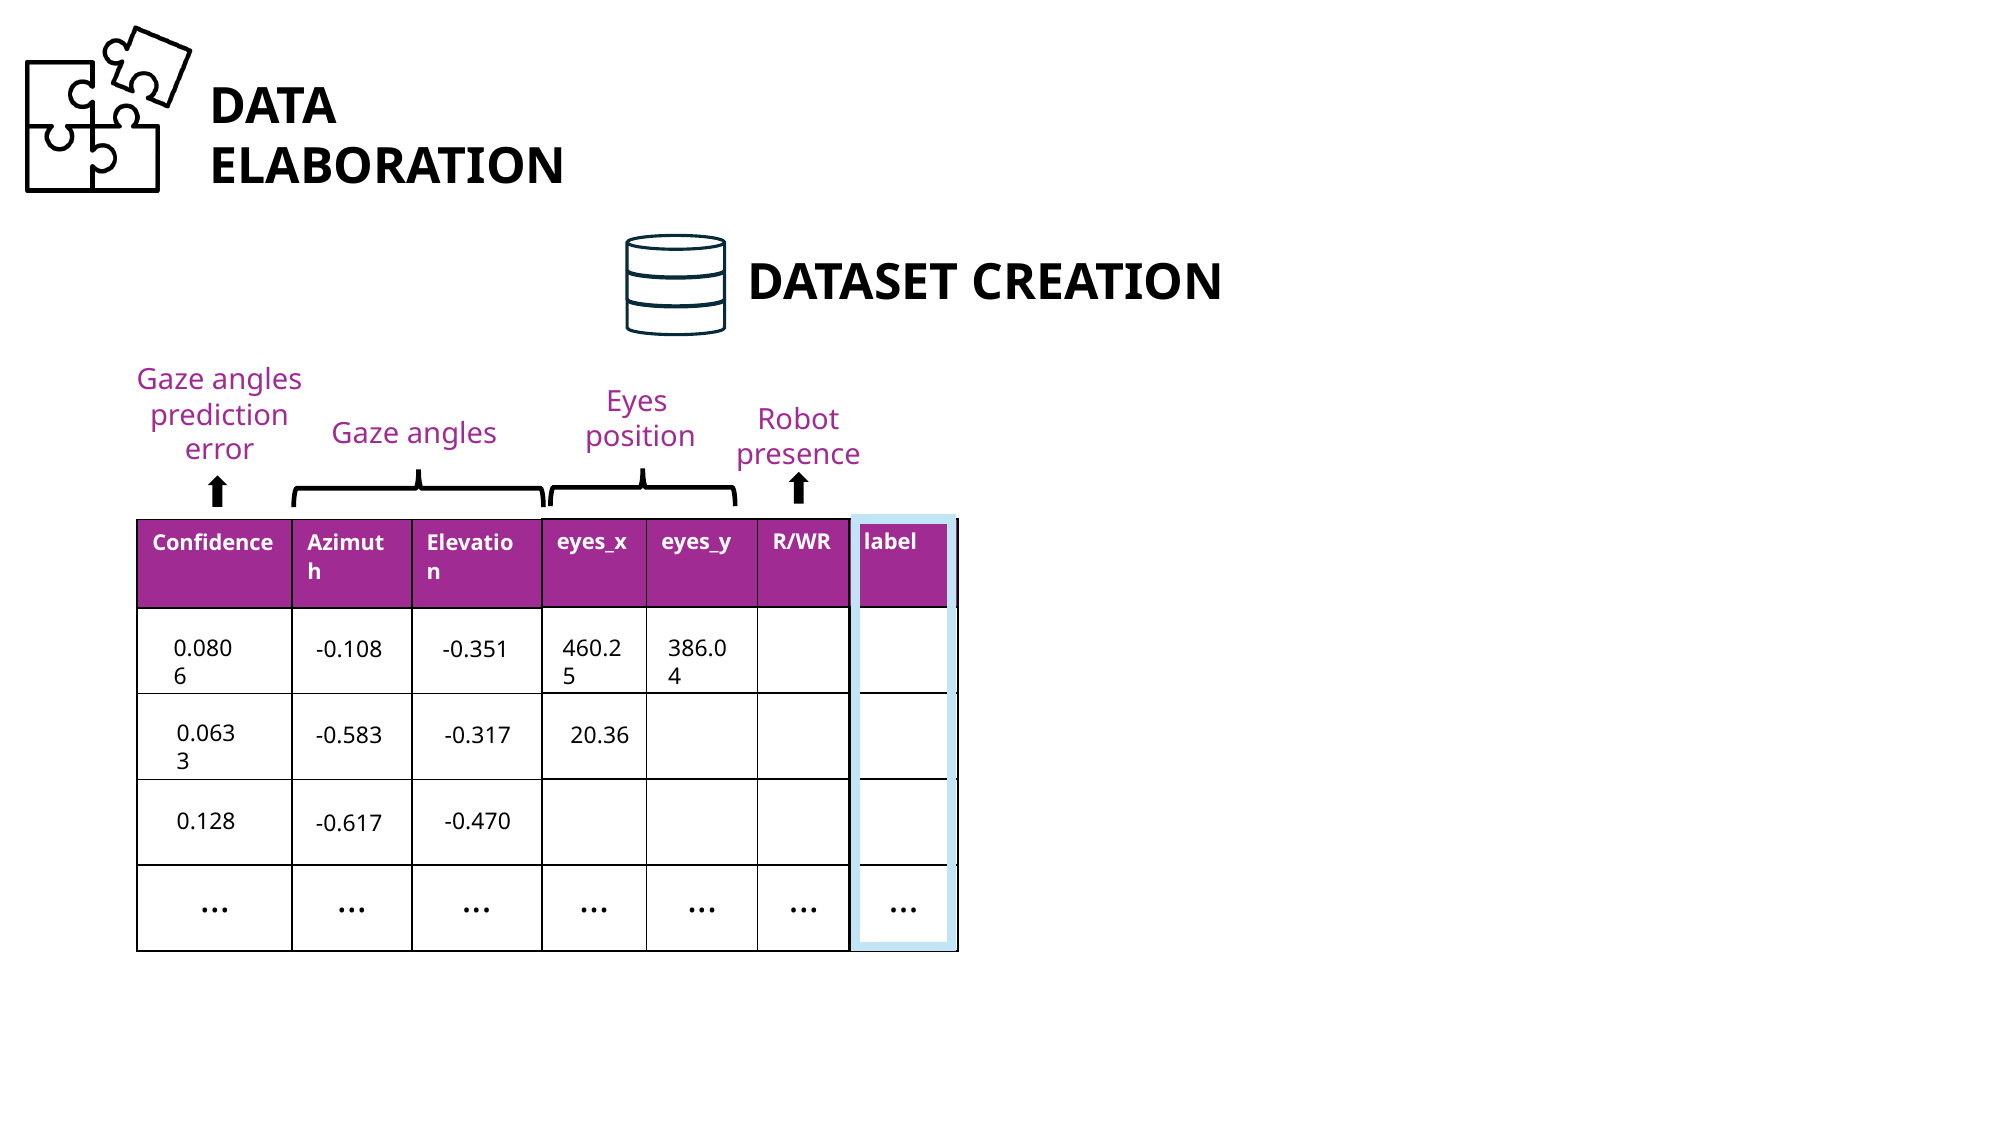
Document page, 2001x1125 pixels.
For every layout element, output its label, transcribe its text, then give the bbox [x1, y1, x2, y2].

text_box [854, 517, 953, 948]
table_cell [543, 608, 646, 692]
table_cell [413, 694, 541, 779]
table_cell [413, 780, 541, 864]
table_cell ... [413, 866, 541, 950]
text_box 460.25 [547, 626, 646, 697]
text_box DATA ELABORATION [217, 66, 701, 202]
table_cell [293, 609, 411, 693]
table_cell [138, 609, 291, 693]
table_cell [758, 780, 848, 864]
table_header eyes_x [543, 520, 646, 606]
table_cell ... [647, 866, 757, 950]
text_box 0.0633 [161, 711, 260, 782]
text_box -0.108 [301, 626, 400, 669]
text_box [625, 271, 727, 308]
table_cell [953, 608, 957, 692]
table_cell ... [293, 866, 411, 950]
text_box -0.470 [429, 799, 528, 842]
text_box 0.128 [161, 799, 260, 842]
text_box [625, 233, 727, 279]
table_header eyes_y [647, 520, 757, 606]
table_header Confidence [138, 520, 291, 607]
table_header label [850, 520, 854, 606]
table_cell ... [850, 866, 957, 950]
text_box -0.351 [427, 626, 526, 669]
table_cell [758, 694, 848, 778]
table_cell ... [758, 866, 848, 950]
table_cell [413, 609, 541, 693]
table_cell [138, 780, 291, 864]
table_cell [647, 694, 757, 778]
table_header label [953, 520, 957, 606]
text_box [109, 352, 330, 508]
table_cell [758, 608, 848, 692]
table_cell [647, 780, 757, 864]
text_box -0.617 [301, 800, 399, 844]
text_box Gaze angles [330, 402, 482, 458]
text_box 0.0806 [158, 626, 257, 697]
table_cell [953, 780, 957, 864]
text_box 20.36 [555, 713, 654, 756]
table_cell [293, 694, 411, 779]
table_cell [138, 694, 291, 779]
picture [0, 0, 217, 220]
text_box [625, 300, 727, 337]
table_cell [850, 780, 854, 864]
table_cell [293, 780, 411, 864]
table_cell [850, 694, 854, 778]
text_box -0.583 [301, 713, 399, 756]
table_cell [543, 694, 646, 778]
text_box DATASET CREATION [727, 242, 1252, 318]
table_header R/WR [758, 520, 848, 606]
table_header Elevation [413, 520, 541, 607]
text_box [330, 469, 545, 508]
table_cell [543, 780, 646, 864]
table_cell ... [543, 866, 646, 950]
table_cell [953, 694, 957, 778]
text_box -0.317 [429, 713, 528, 756]
table_cell [850, 608, 854, 692]
text_box 386.04 [653, 626, 752, 697]
table_cell [647, 608, 757, 692]
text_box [799, 392, 886, 504]
table_header Azimuth [293, 520, 411, 607]
table_cell ... [138, 866, 291, 950]
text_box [482, 374, 799, 507]
